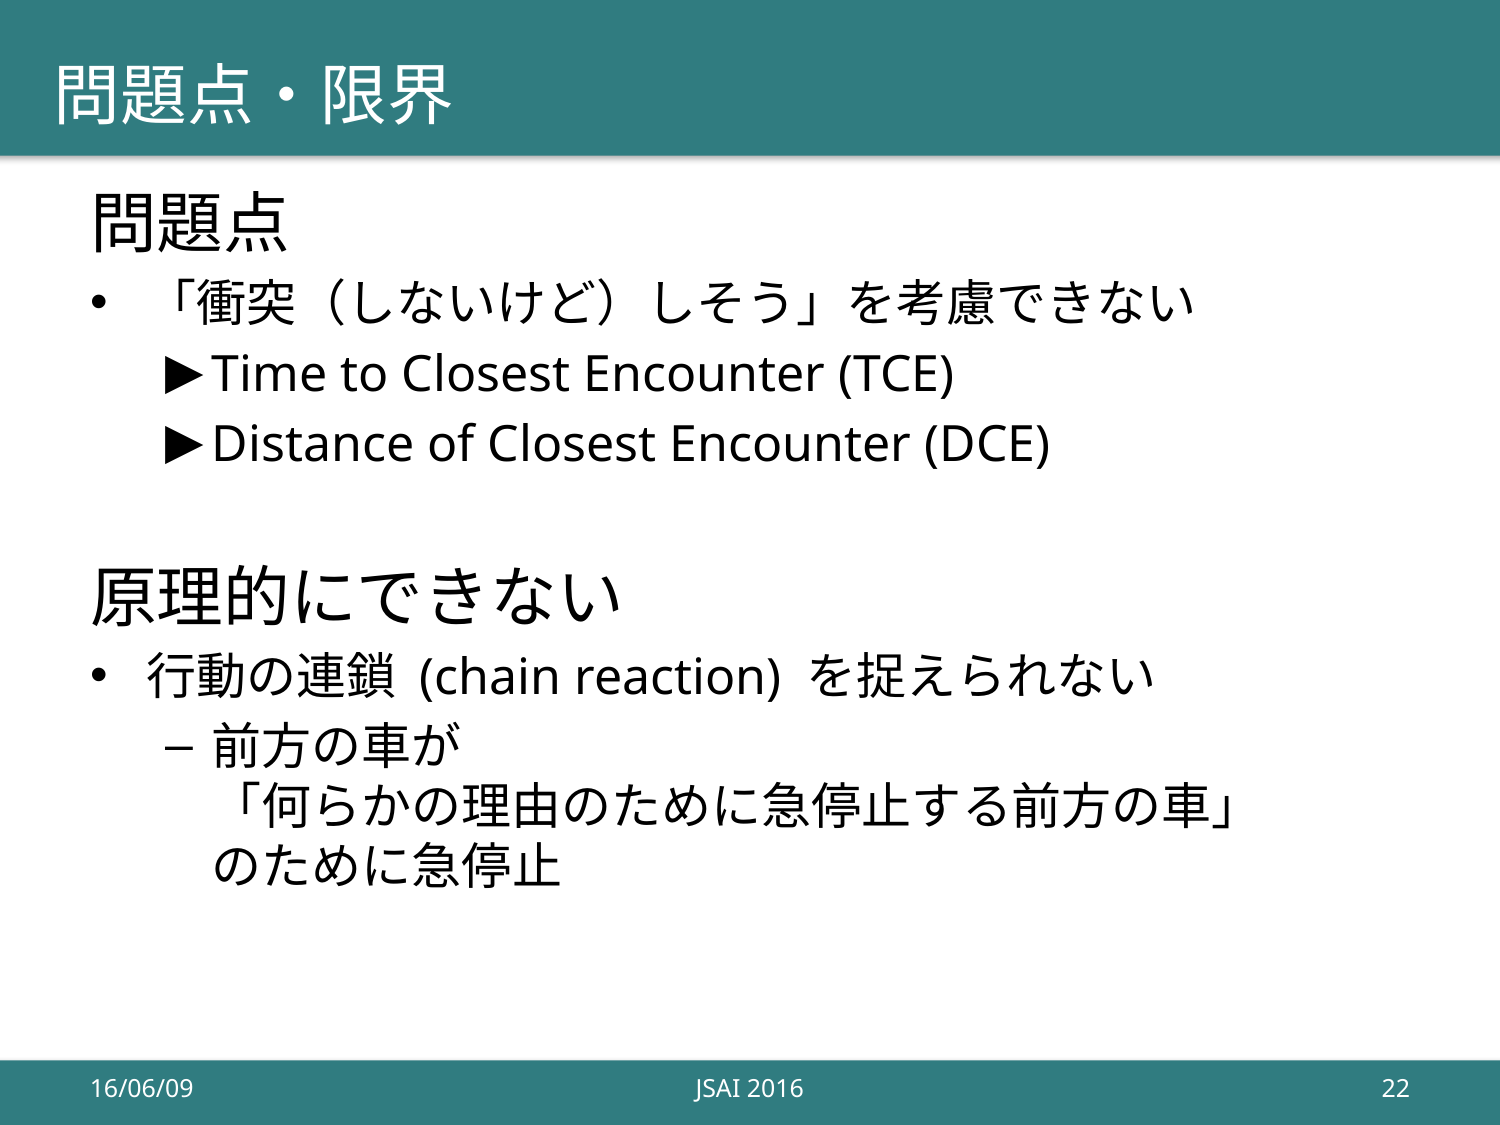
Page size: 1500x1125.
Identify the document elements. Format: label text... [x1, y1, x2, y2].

list 問題点 「衝突（しないけど）しそう」を考慮できない Time to Closest Encounter (TCE) Distance of Closest Encounter (DCE) 原理的にできない 行動の連鎖 (chain reaction) を捉えられない 前方の車が 「何らかの理由のために急停止する前方の車」 のために急停止 [75, 173, 1425, 1046]
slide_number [75, 1065, 425, 1125]
title 問題点・限界 [38, 45, 1461, 142]
slide_number 22 [1074, 1065, 1425, 1125]
footer JSAI 2016 [512, 1065, 988, 1125]
